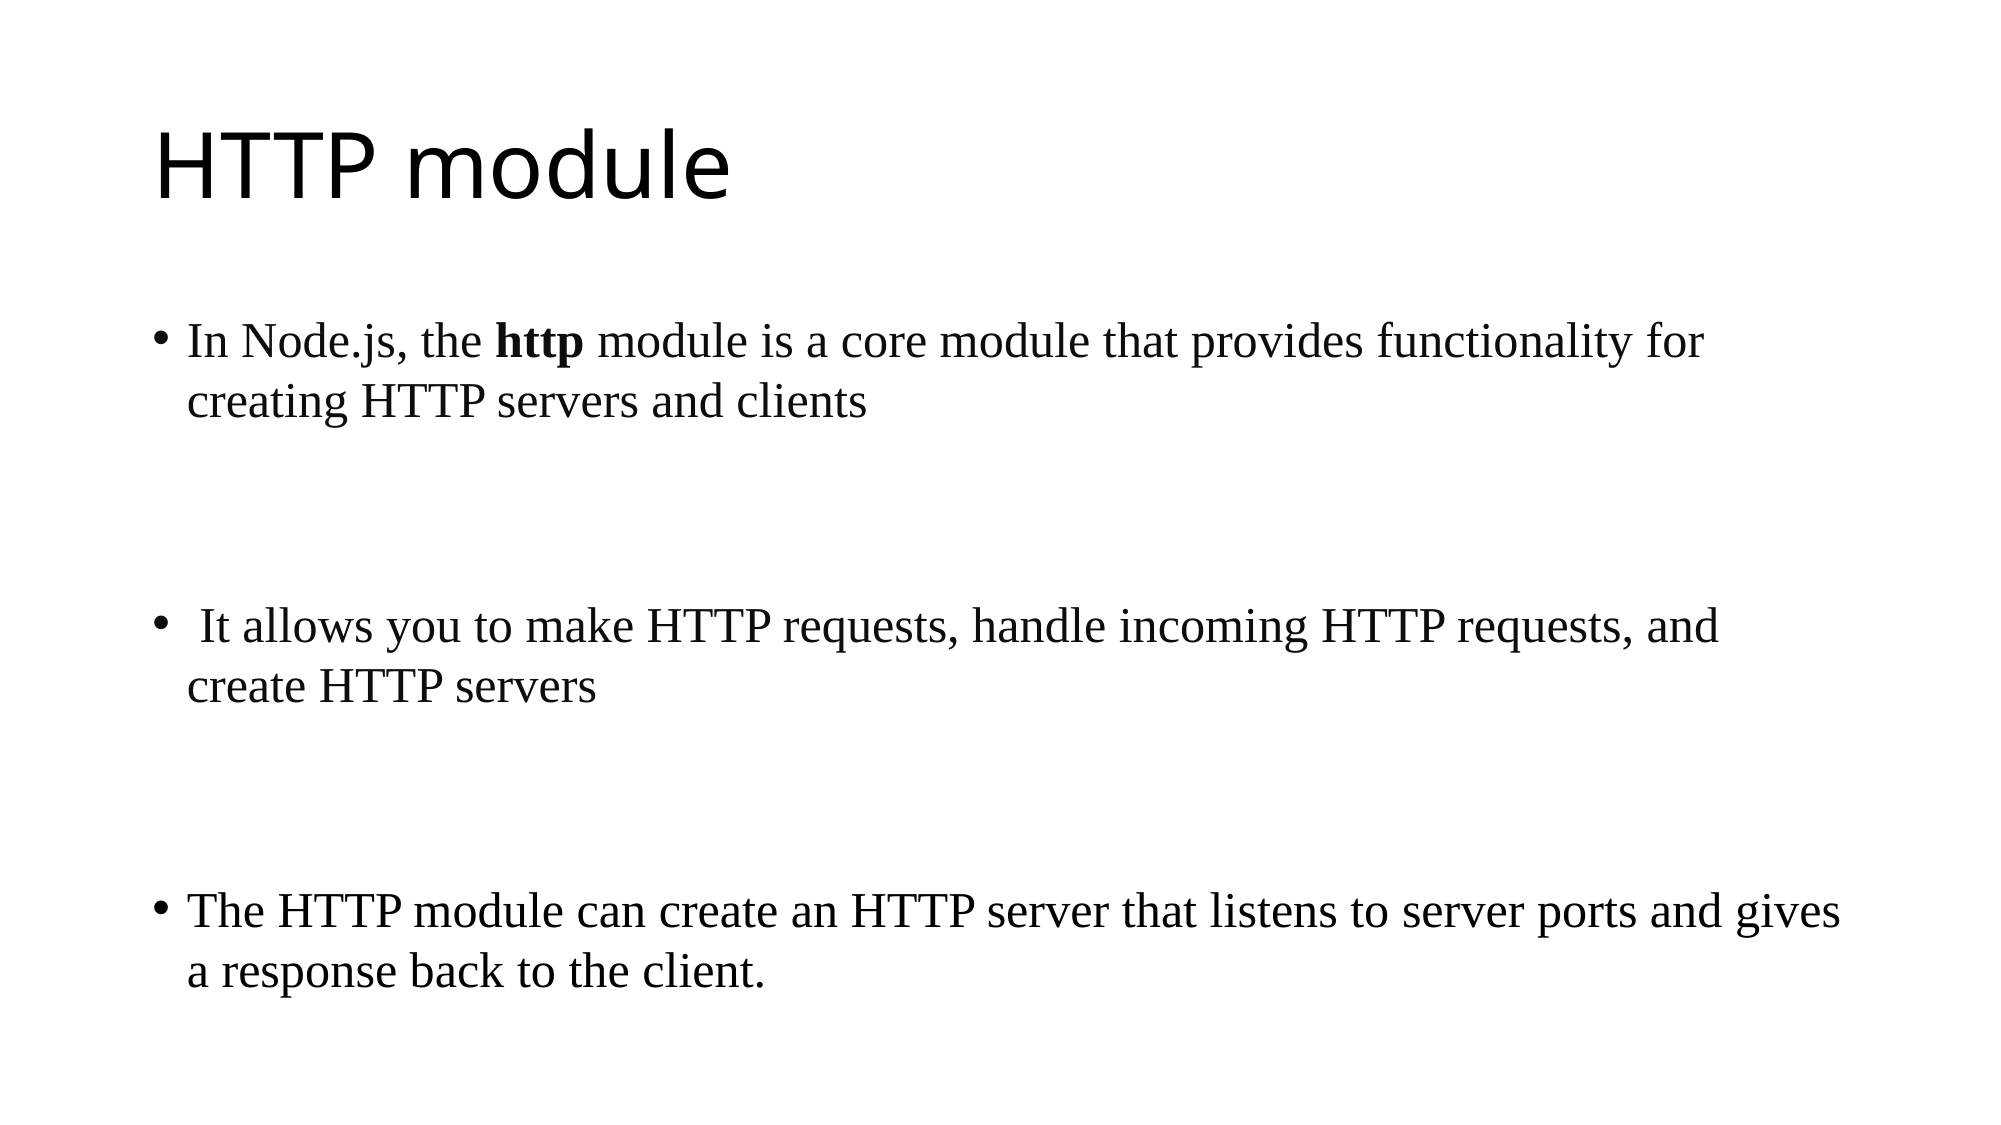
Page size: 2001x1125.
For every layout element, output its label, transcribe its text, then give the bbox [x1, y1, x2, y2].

list In Node.js, the http module is a core module that provides functionality for creating HTTP servers and clients It allows you to make HTTP requests, handle incoming HTTP requests, and create HTTP servers The HTTP module can create an HTTP server that listens to server ports and gives a response back to the client. [137, 299, 1863, 1014]
title HTTP module [137, 59, 1863, 278]
